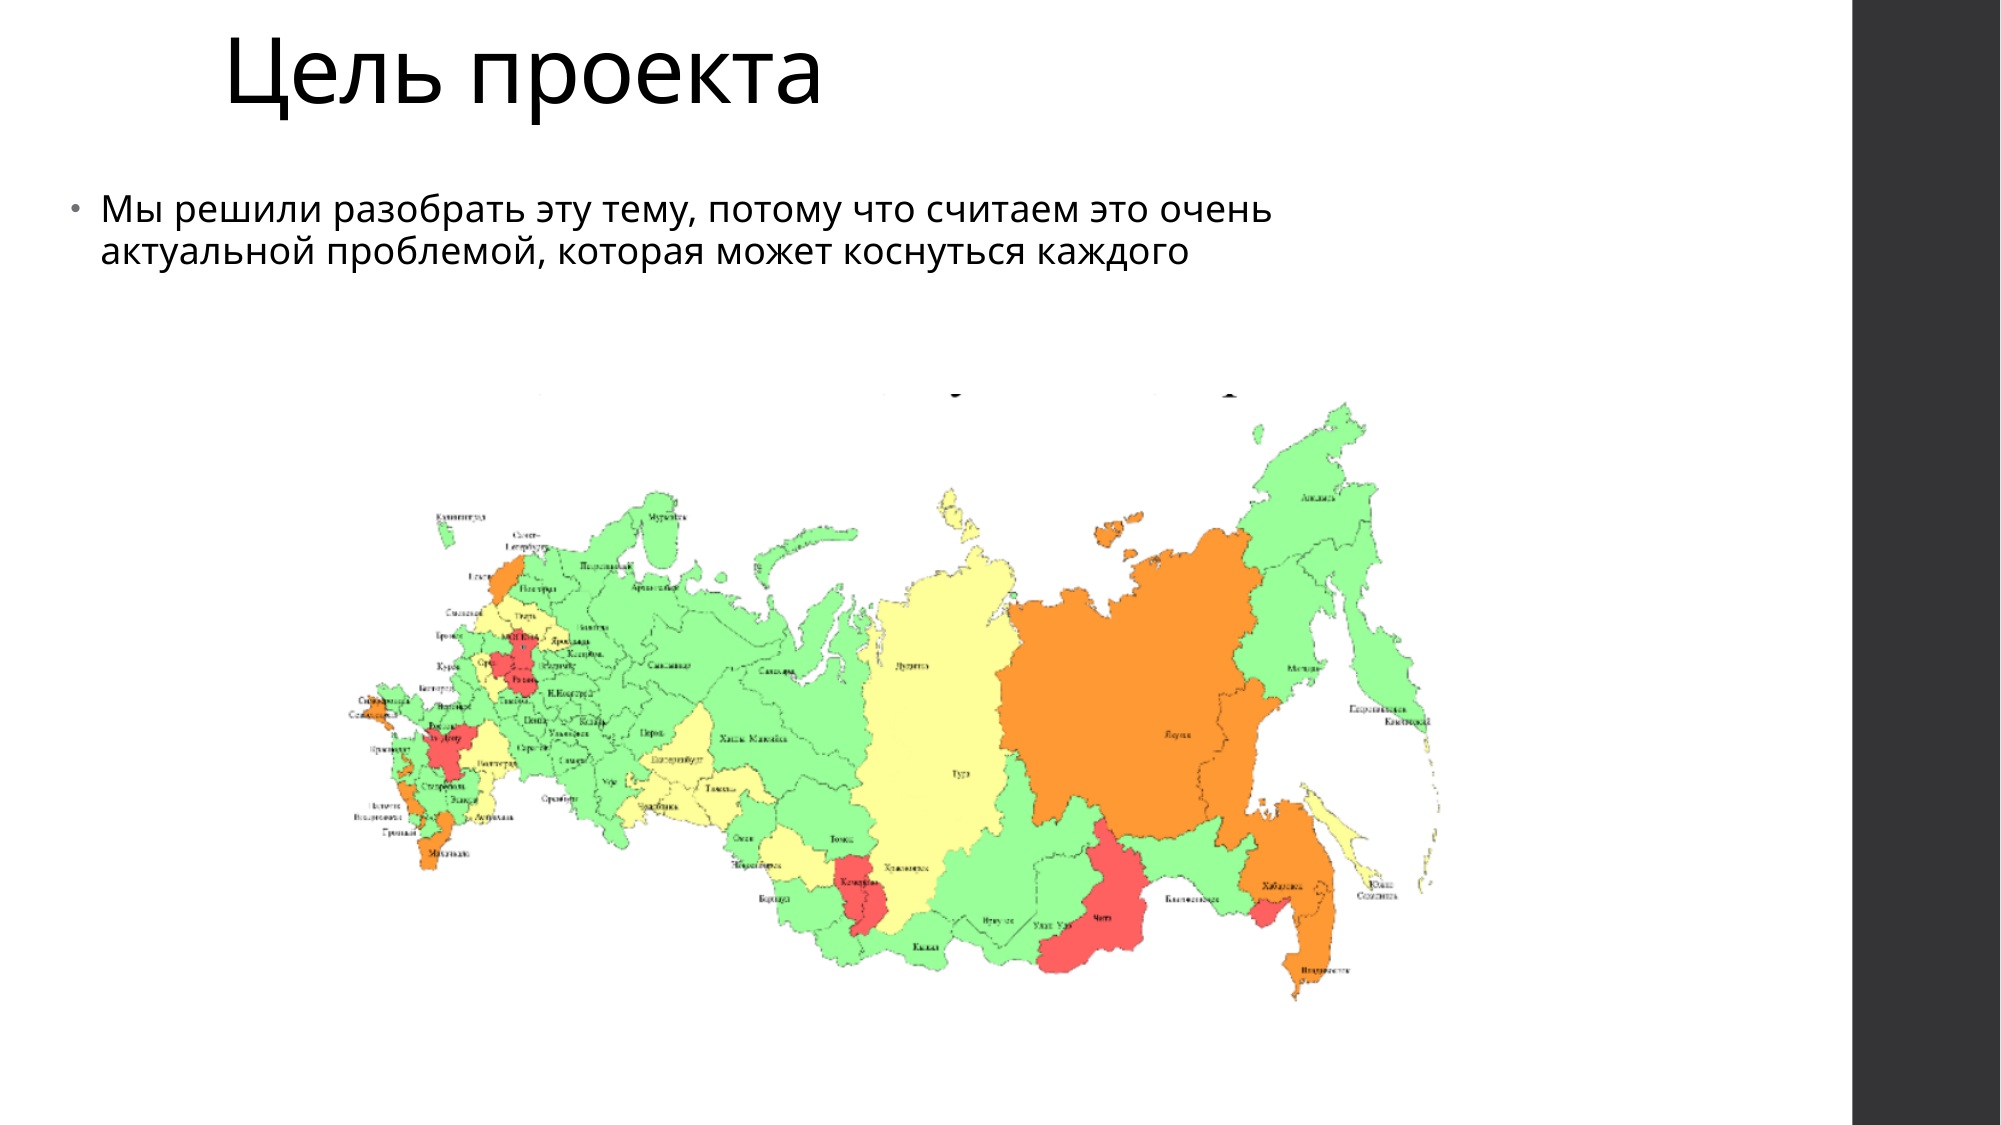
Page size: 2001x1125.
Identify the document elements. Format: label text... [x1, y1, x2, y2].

picture [334, 394, 1461, 1011]
title Цель проекта [206, 0, 1797, 131]
list Мы решили разобрать эту тему, потому что считаем это очень актуальной проблемой, которая может коснуться каждого [55, 180, 1314, 289]
